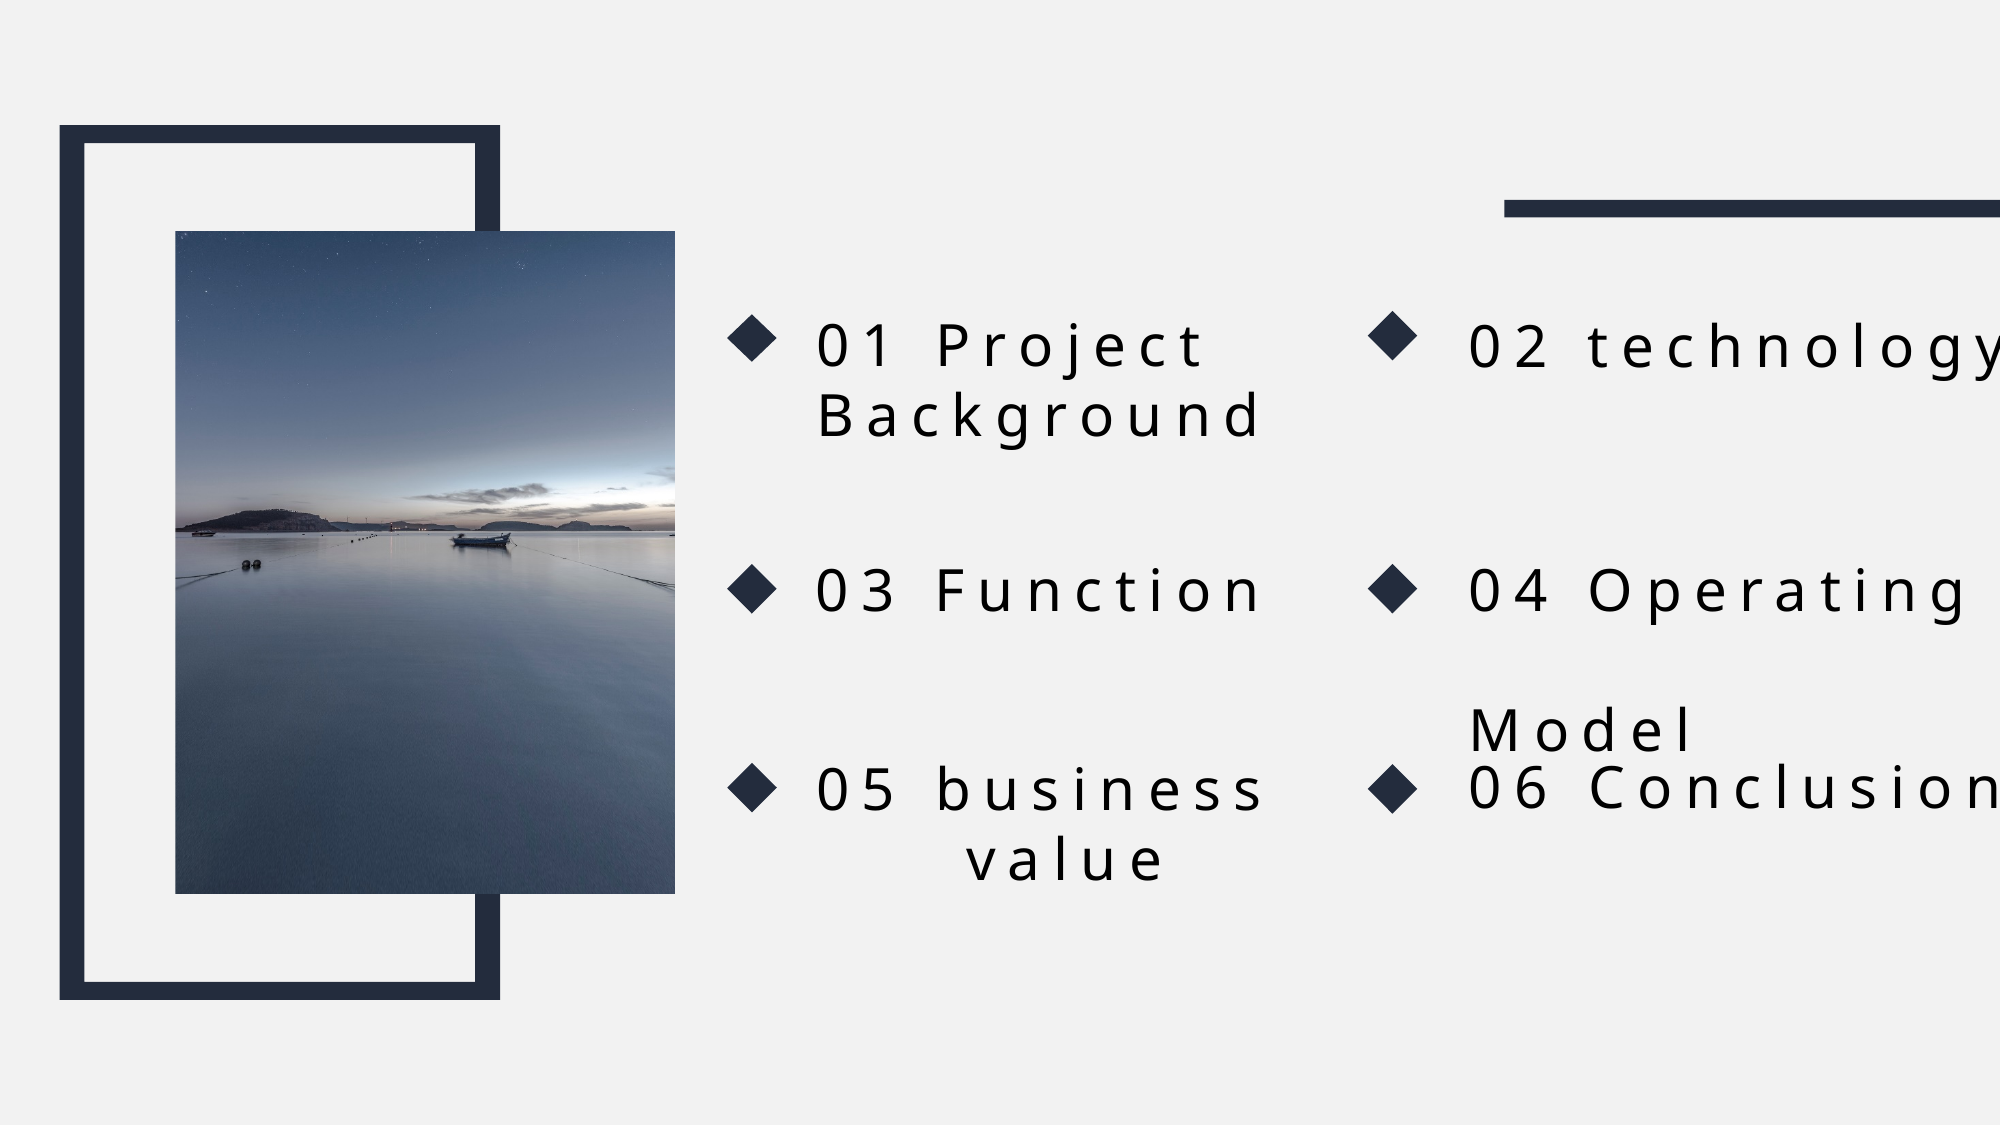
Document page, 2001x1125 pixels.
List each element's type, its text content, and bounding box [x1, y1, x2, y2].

text_box [725, 761, 779, 814]
text_box [58, 124, 501, 1001]
text_box [1366, 562, 1419, 615]
text_box 01 Project Background [801, 301, 1472, 526]
text_box 04 Operating Model [1454, 545, 2000, 771]
text_box [1503, 199, 2000, 218]
text_box 03 Function [801, 545, 1368, 631]
text_box [1366, 762, 1419, 816]
text_box 06 Conclusion [1454, 771, 2000, 828]
text_box [725, 562, 779, 616]
text_box [725, 312, 779, 364]
text_box [1366, 309, 1419, 362]
picture [175, 231, 675, 894]
text_box 05 business value [801, 744, 1322, 900]
text_box 02 technology [1454, 301, 2000, 387]
